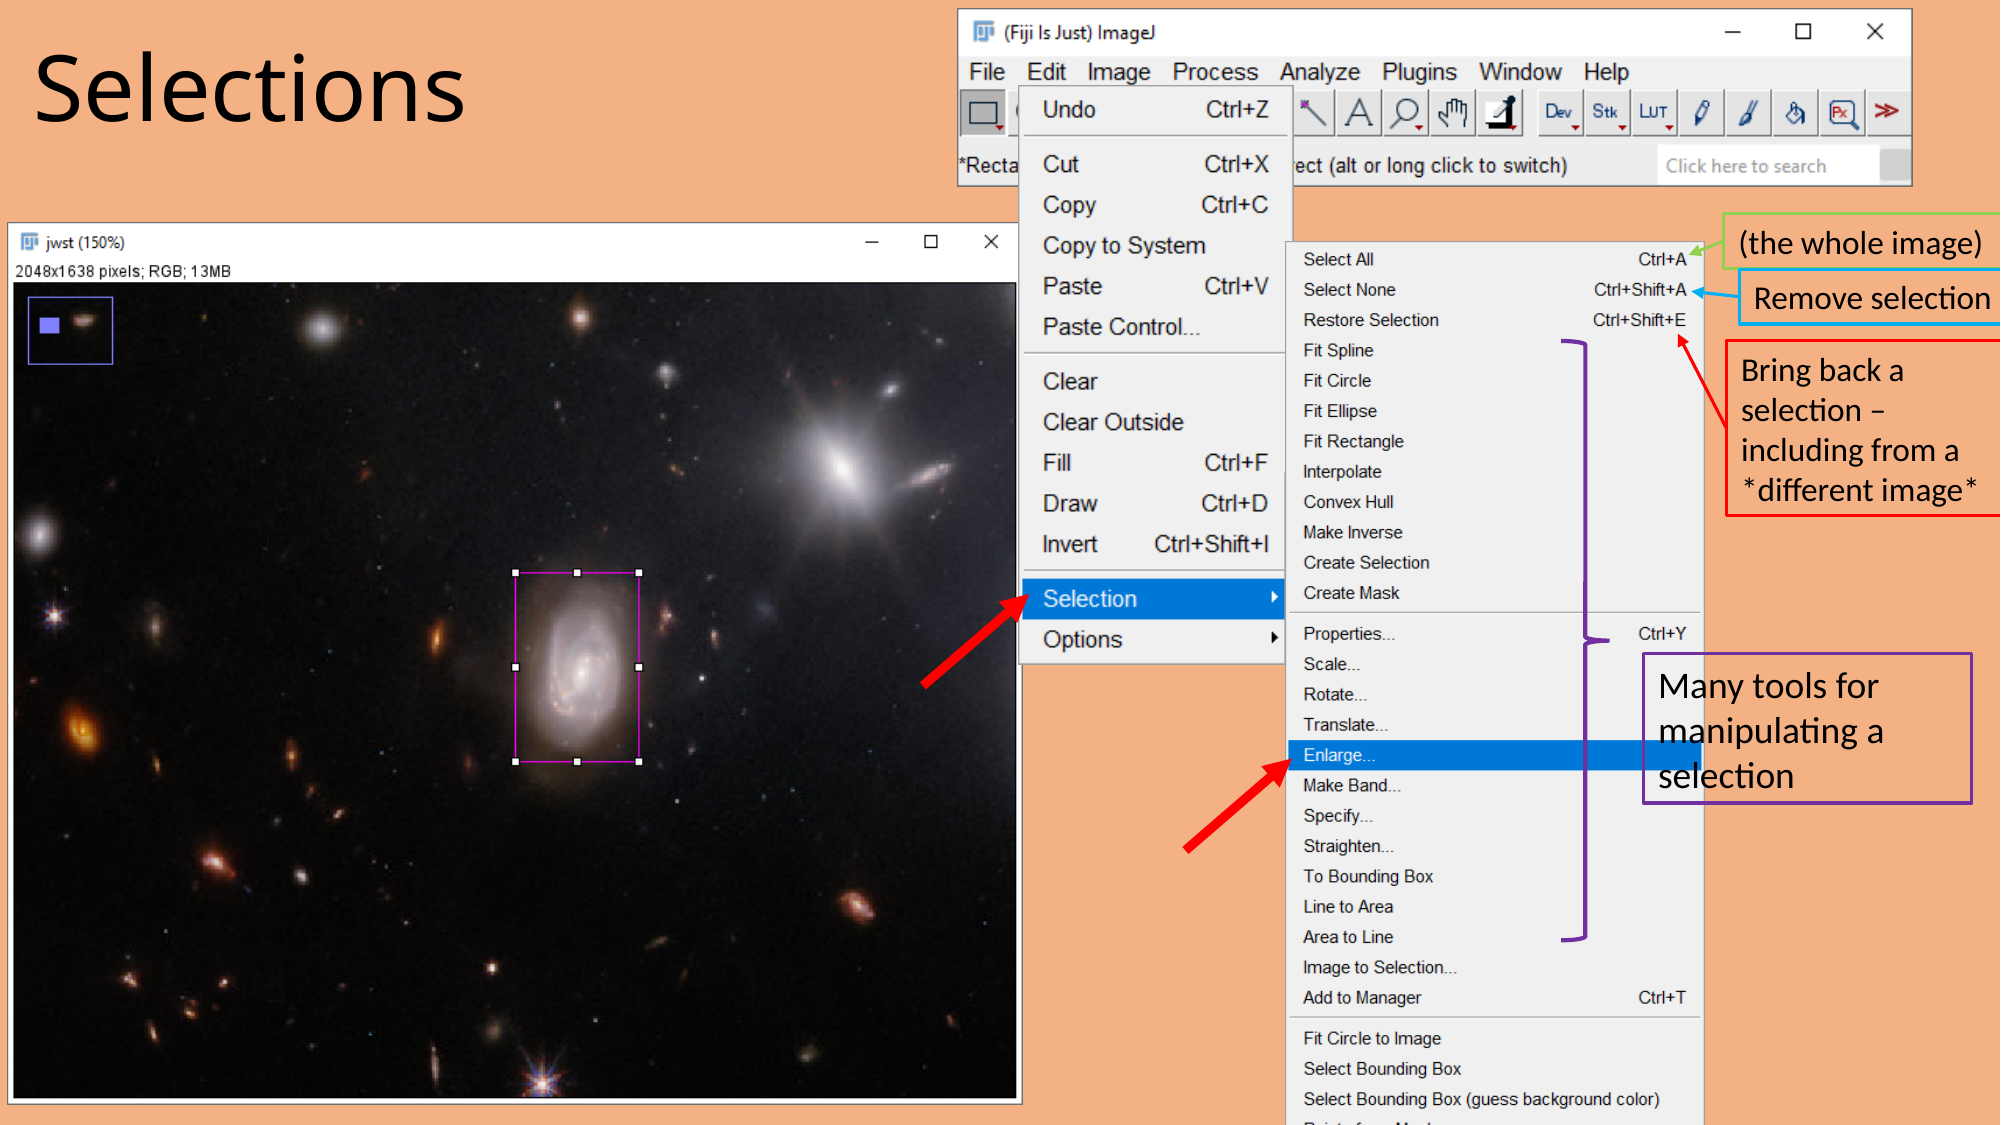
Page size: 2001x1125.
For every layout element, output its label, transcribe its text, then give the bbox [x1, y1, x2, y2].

title Selections [18, 0, 1744, 184]
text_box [922, 593, 1030, 686]
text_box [1691, 291, 1740, 298]
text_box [1677, 333, 1727, 430]
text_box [1688, 241, 1724, 255]
text_box Remove selection [1739, 269, 2000, 324]
text_box (the whole image) [1723, 213, 2000, 269]
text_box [1185, 758, 1292, 851]
picture [7, 8, 1913, 1125]
text_box Bring back a selection – including from a *different image* [1726, 340, 2000, 516]
text_box Many tools for manipulating a selection [1705, 653, 1972, 803]
